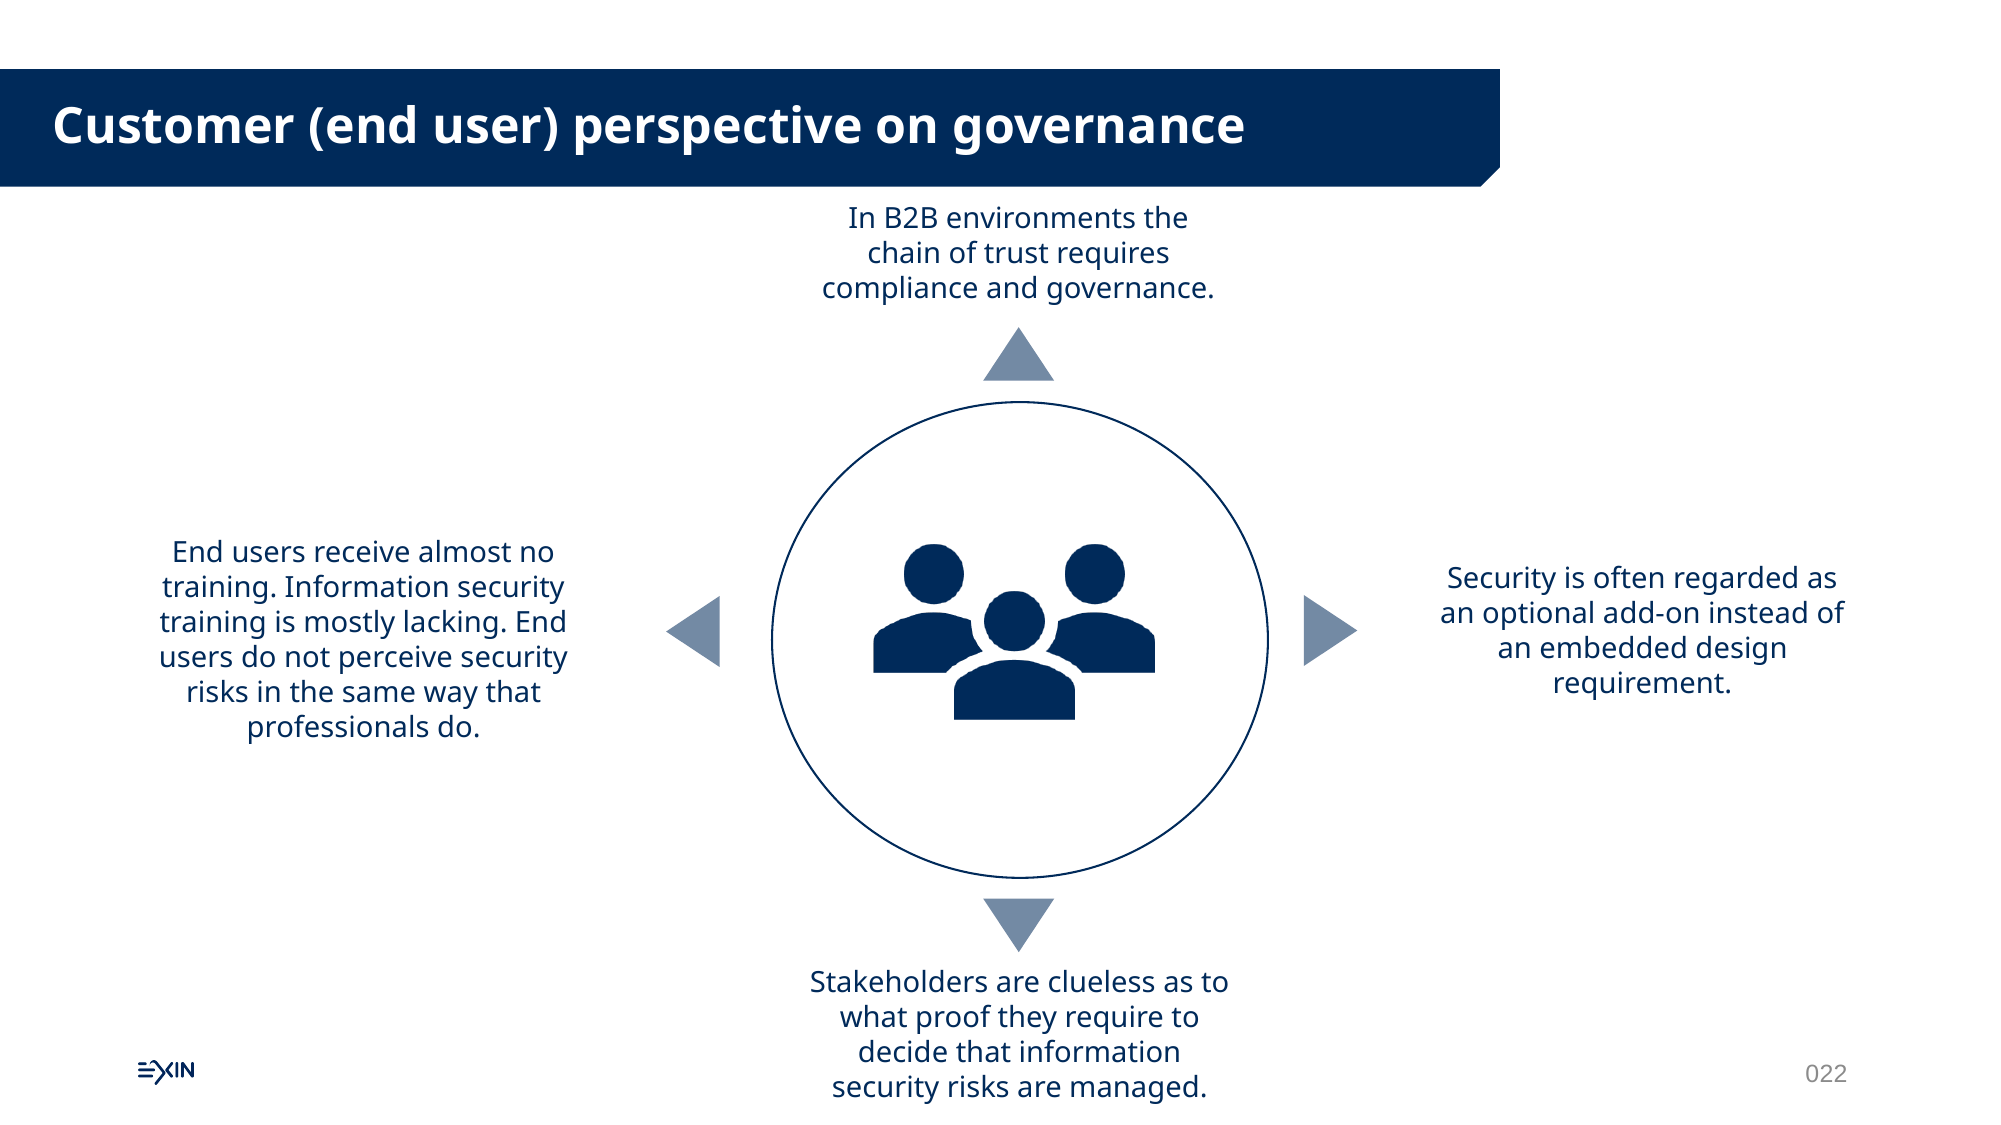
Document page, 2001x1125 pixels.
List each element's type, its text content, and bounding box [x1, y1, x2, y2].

text_box [981, 325, 1057, 382]
picture [138, 1060, 194, 1085]
text_box In B2B environments the chain of trust requires compliance and governance. [793, 191, 1244, 312]
text_box Security is often regarded as an optional add-on instead of an embedded design requirement. [1417, 552, 1868, 707]
text_box End users receive almost no training. Information security training is mostly lacking. End users do not perceive security risks in the same way that professionals do. [115, 526, 612, 751]
text_box [664, 594, 721, 669]
text_box [0, 68, 1501, 188]
text_box [981, 897, 1057, 955]
slide_number 022 [1412, 1042, 1863, 1103]
text_box Stakeholders are clueless as to what proof they require to decide that information security risks are managed. [794, 955, 1245, 1111]
text_box Customer (end user) perspective on governance [37, 68, 1463, 186]
picture [853, 470, 1175, 793]
text_box [1302, 593, 1360, 668]
text_box [770, 401, 1269, 879]
